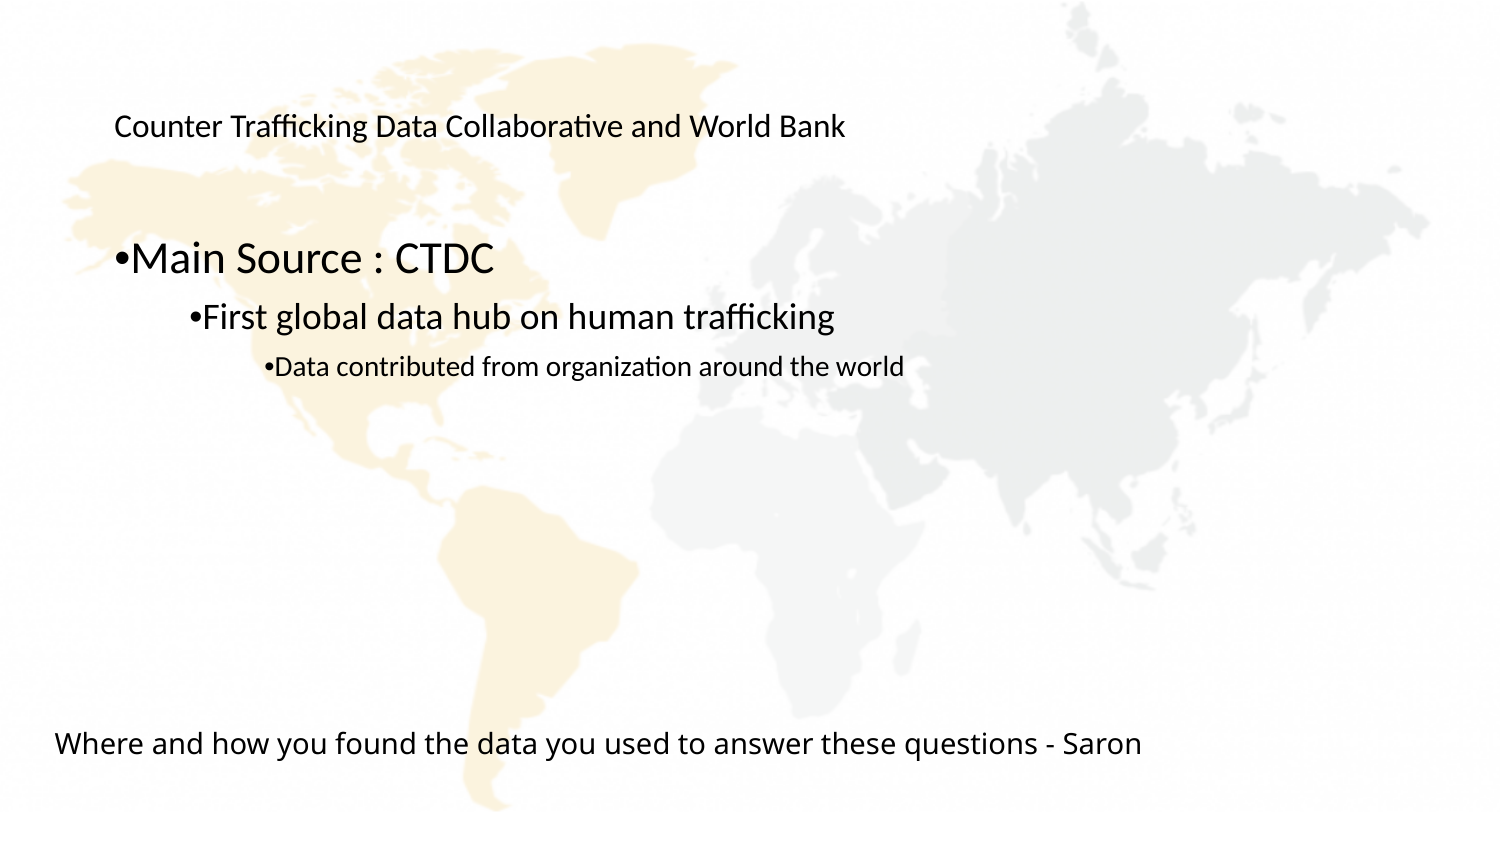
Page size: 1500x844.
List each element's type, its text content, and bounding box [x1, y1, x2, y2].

text_box Where and how you found the data you used to answer these questions - Saron [43, 719, 1338, 765]
list •Main Source : CTDC •First global data hub on human trafficking •Data contributed from organization around the world [103, 224, 1397, 760]
title Counter Trafficking Data Collaborative and World Bank [103, 44, 1397, 208]
